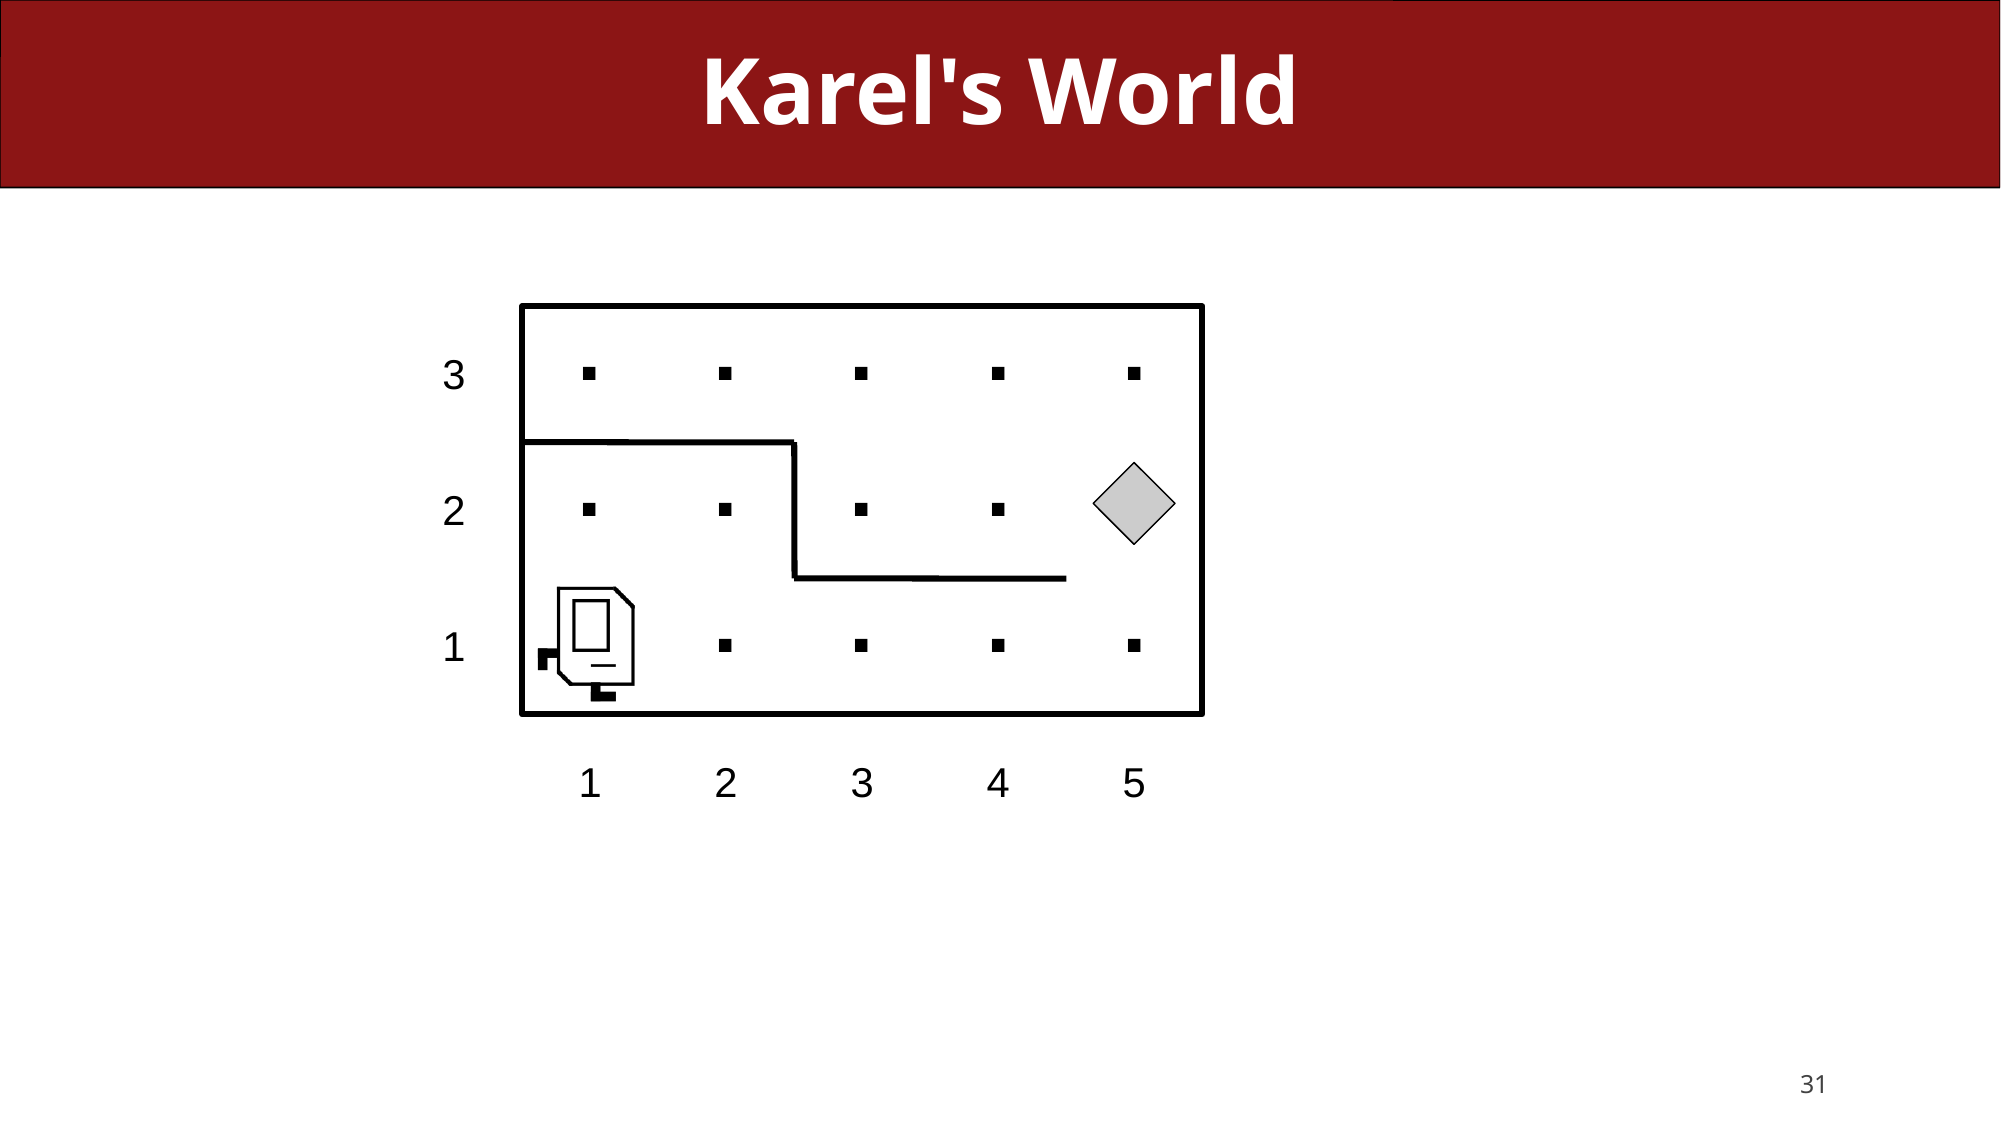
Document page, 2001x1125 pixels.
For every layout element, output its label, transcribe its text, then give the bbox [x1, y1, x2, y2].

text_box 2 [657, 715, 794, 851]
text_box 3 [385, 306, 522, 443]
text_box 2 [385, 443, 522, 579]
title Karel's World [324, 0, 1676, 188]
text_box 3 [794, 715, 930, 851]
picture [535, 585, 641, 706]
text_box 4 [930, 715, 1066, 851]
text_box [522, 306, 1203, 715]
text_box 1 [385, 579, 522, 715]
text_box 1 [522, 715, 657, 851]
text_box 5 [1066, 715, 1203, 851]
